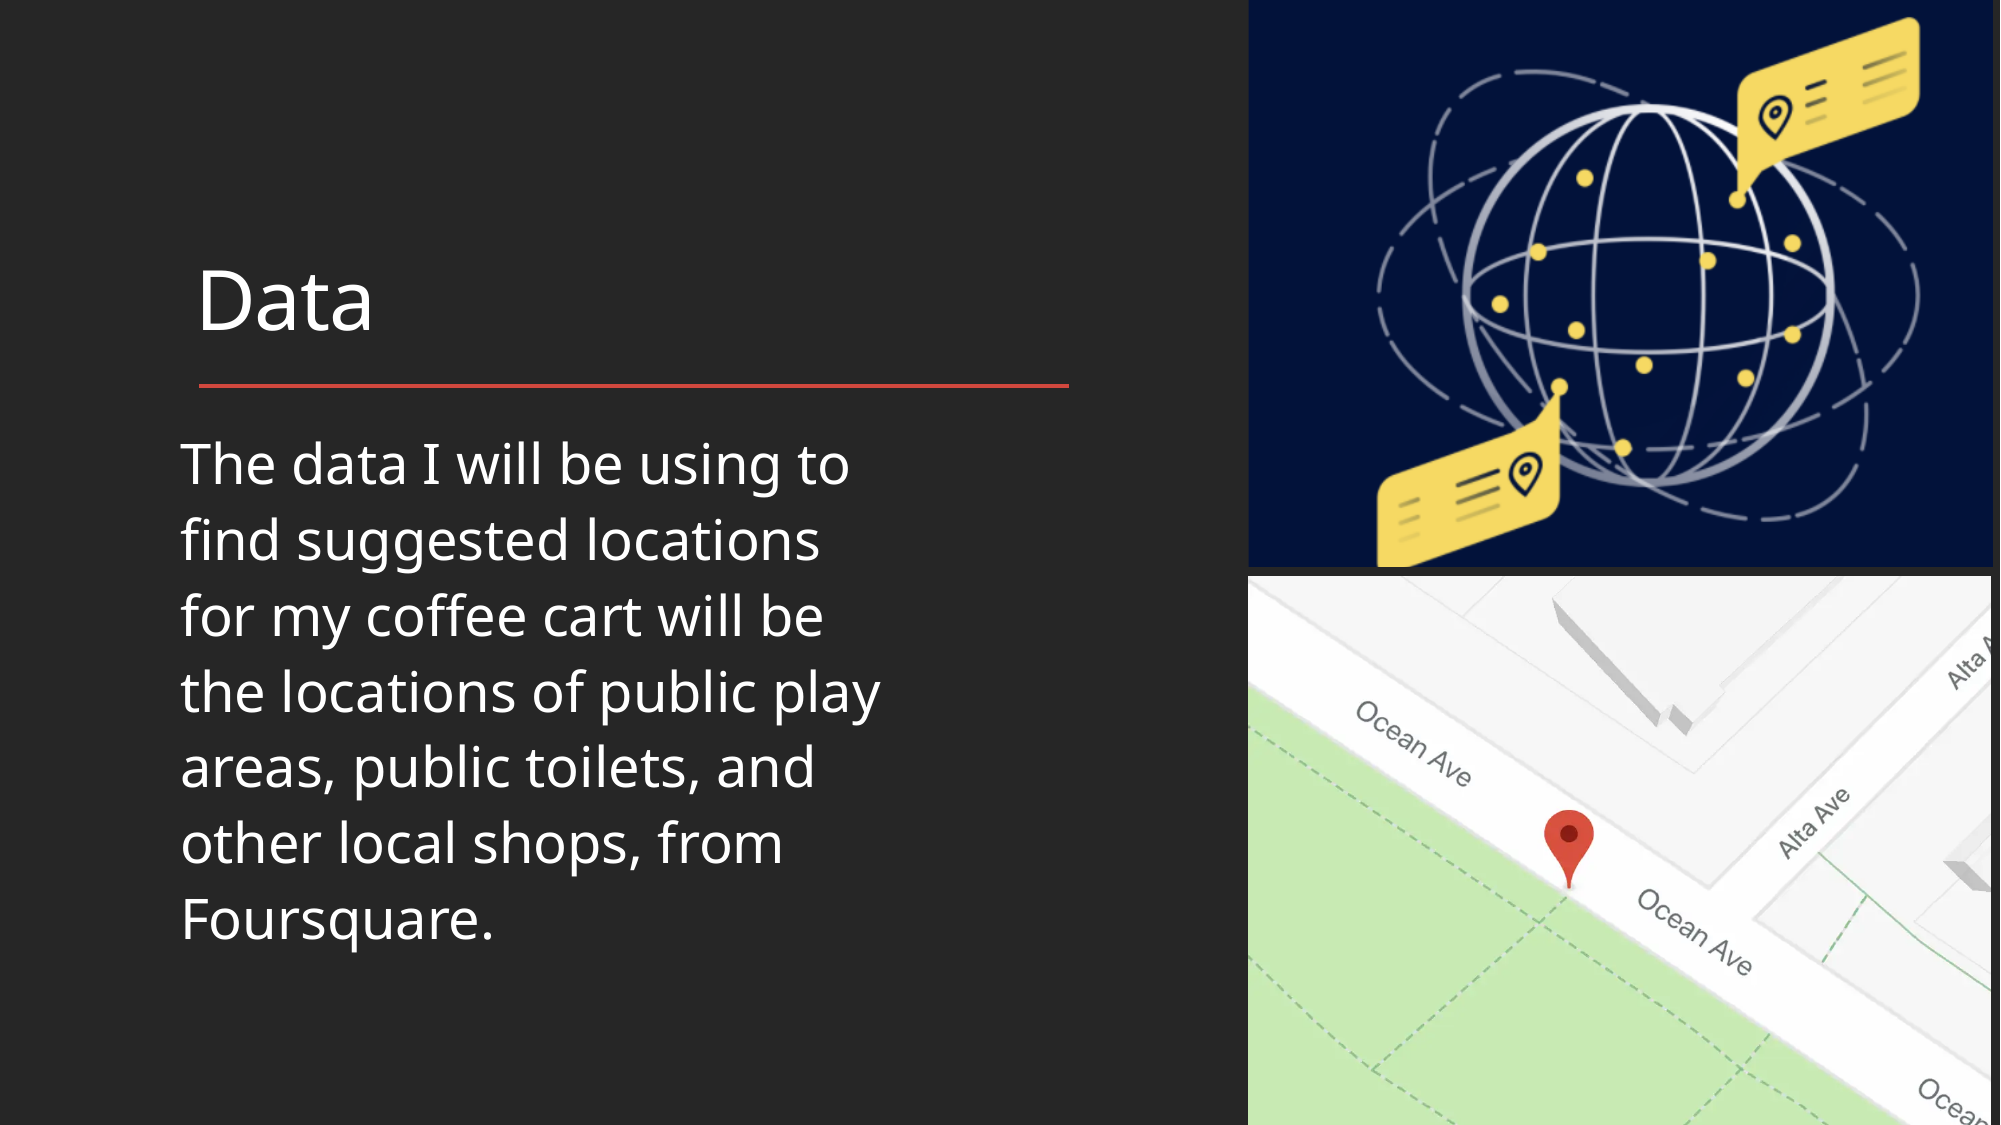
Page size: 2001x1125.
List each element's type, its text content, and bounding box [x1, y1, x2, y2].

text_box The data I will be using to find suggested locations for my coffee cart will be the locations of public play areas, public toilets, and other local shops, from Foursquare. [179, 417, 900, 966]
picture [1248, 0, 1994, 567]
picture [1248, 576, 1992, 1125]
text_box Data [180, 84, 1161, 359]
text_box [0, 0, 1249, 1125]
